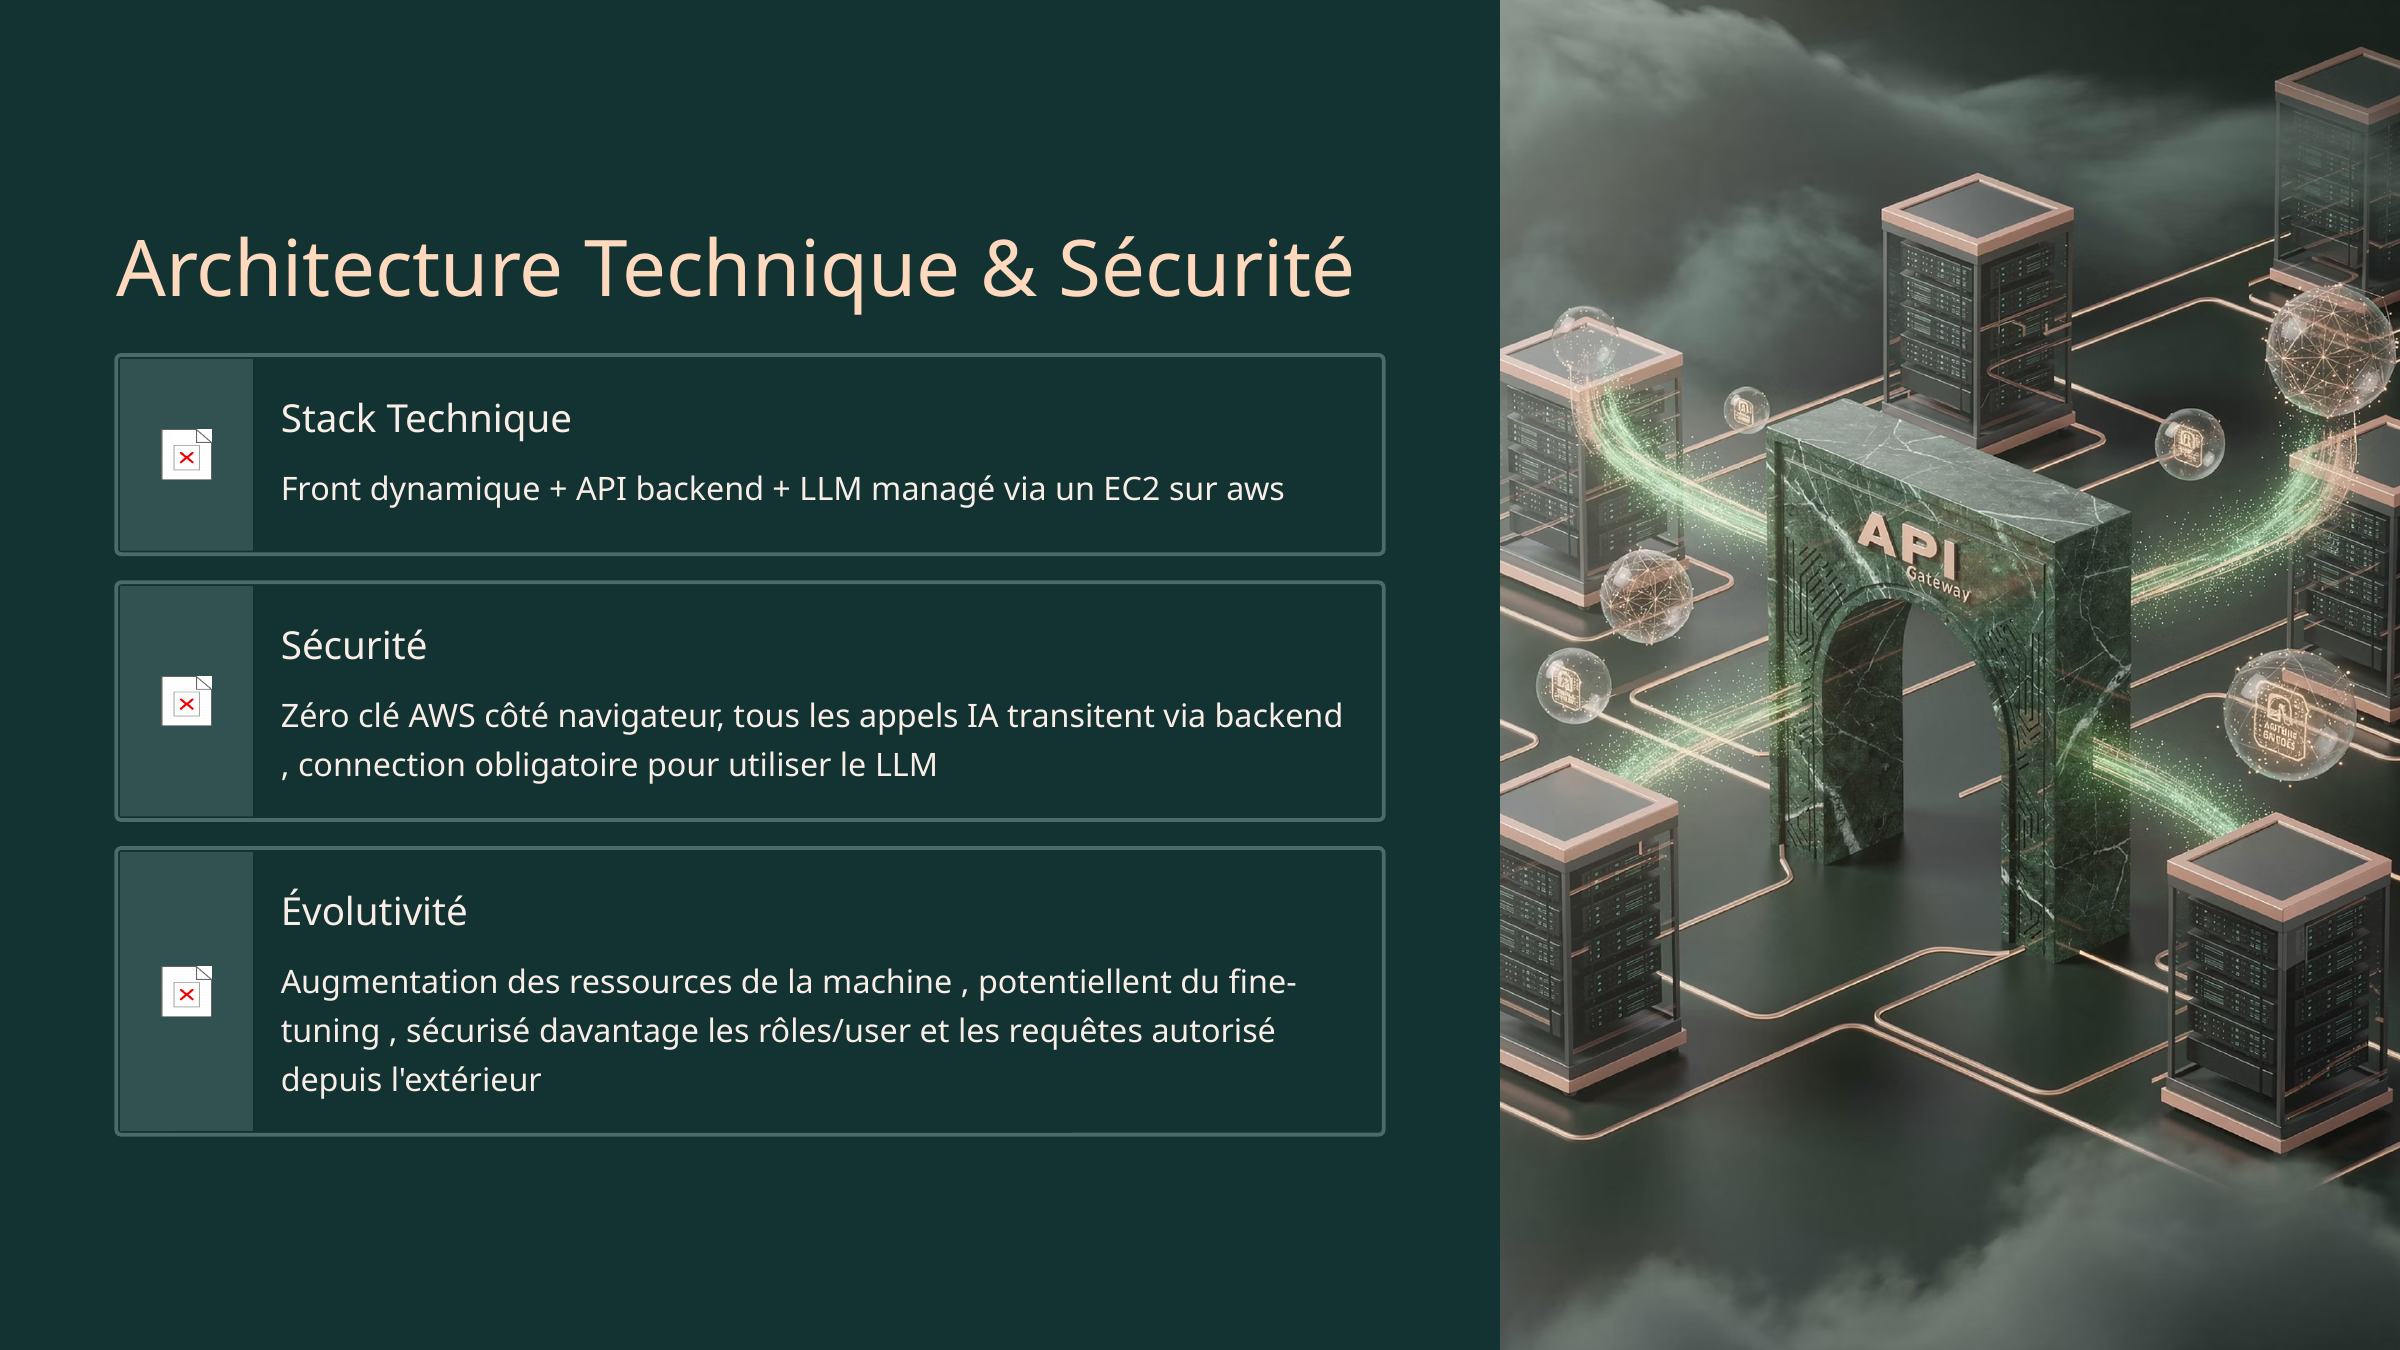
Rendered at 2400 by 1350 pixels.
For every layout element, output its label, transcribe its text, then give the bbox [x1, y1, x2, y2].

text_box [120, 586, 253, 817]
text_box [120, 851, 253, 1132]
text_box [116, 848, 1384, 1135]
text_box Augmentation des ressources de la machine , potentiellent du fine-tuning , sécurisé davantage les rôles/user et les requêtes autorisé depuis l'extérieur [280, 950, 1347, 1098]
text_box Architecture Technique & Sécurité [116, 215, 1334, 313]
text_box Front dynamique + API backend + LLM managé via un EC2 sur aws [280, 457, 1347, 507]
text_box Évolutivité [280, 885, 672, 934]
text_box Sécurité [280, 619, 672, 669]
picture [1499, 0, 2400, 1350]
text_box [120, 358, 253, 551]
text_box [116, 354, 1384, 555]
picture [161, 676, 212, 727]
text_box Stack Technique [280, 392, 672, 441]
text_box Zéro clé AWS côté navigateur, tous les appels IA transitent via backend , connection obligatoire pour utiliser le LLM [280, 684, 1347, 783]
picture [161, 966, 212, 1017]
picture [161, 429, 212, 480]
text_box [116, 582, 1384, 820]
